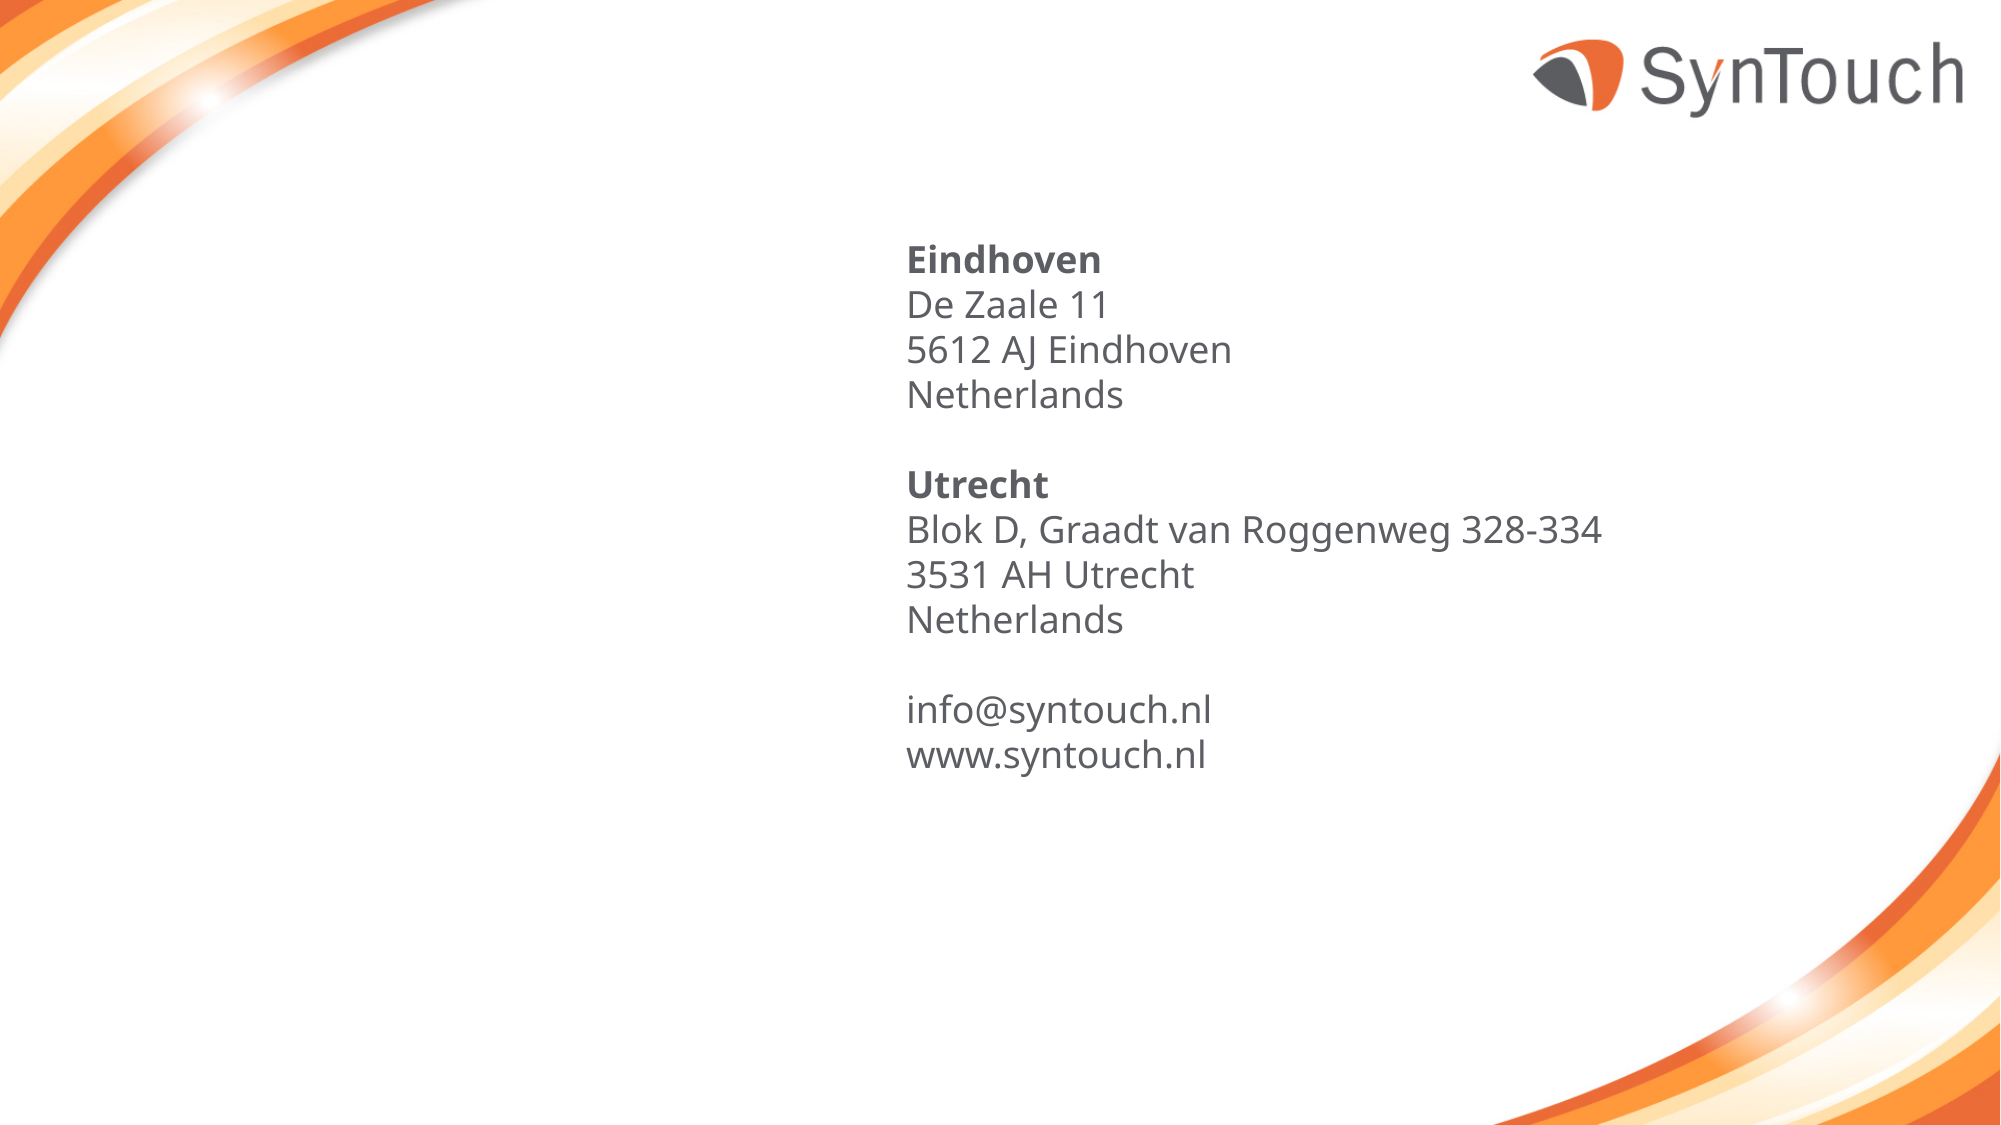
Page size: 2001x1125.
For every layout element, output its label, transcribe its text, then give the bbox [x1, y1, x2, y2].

text_box Eindhoven De Zaale 11 5612 AJ Eindhoven Netherlands Utrecht Blok D, Graadt van Roggenweg 328-334 3531 AH Utrecht Netherlands info@syntouch.nl www.syntouch.nl [891, 228, 1892, 784]
picture [0, 0, 2001, 1125]
